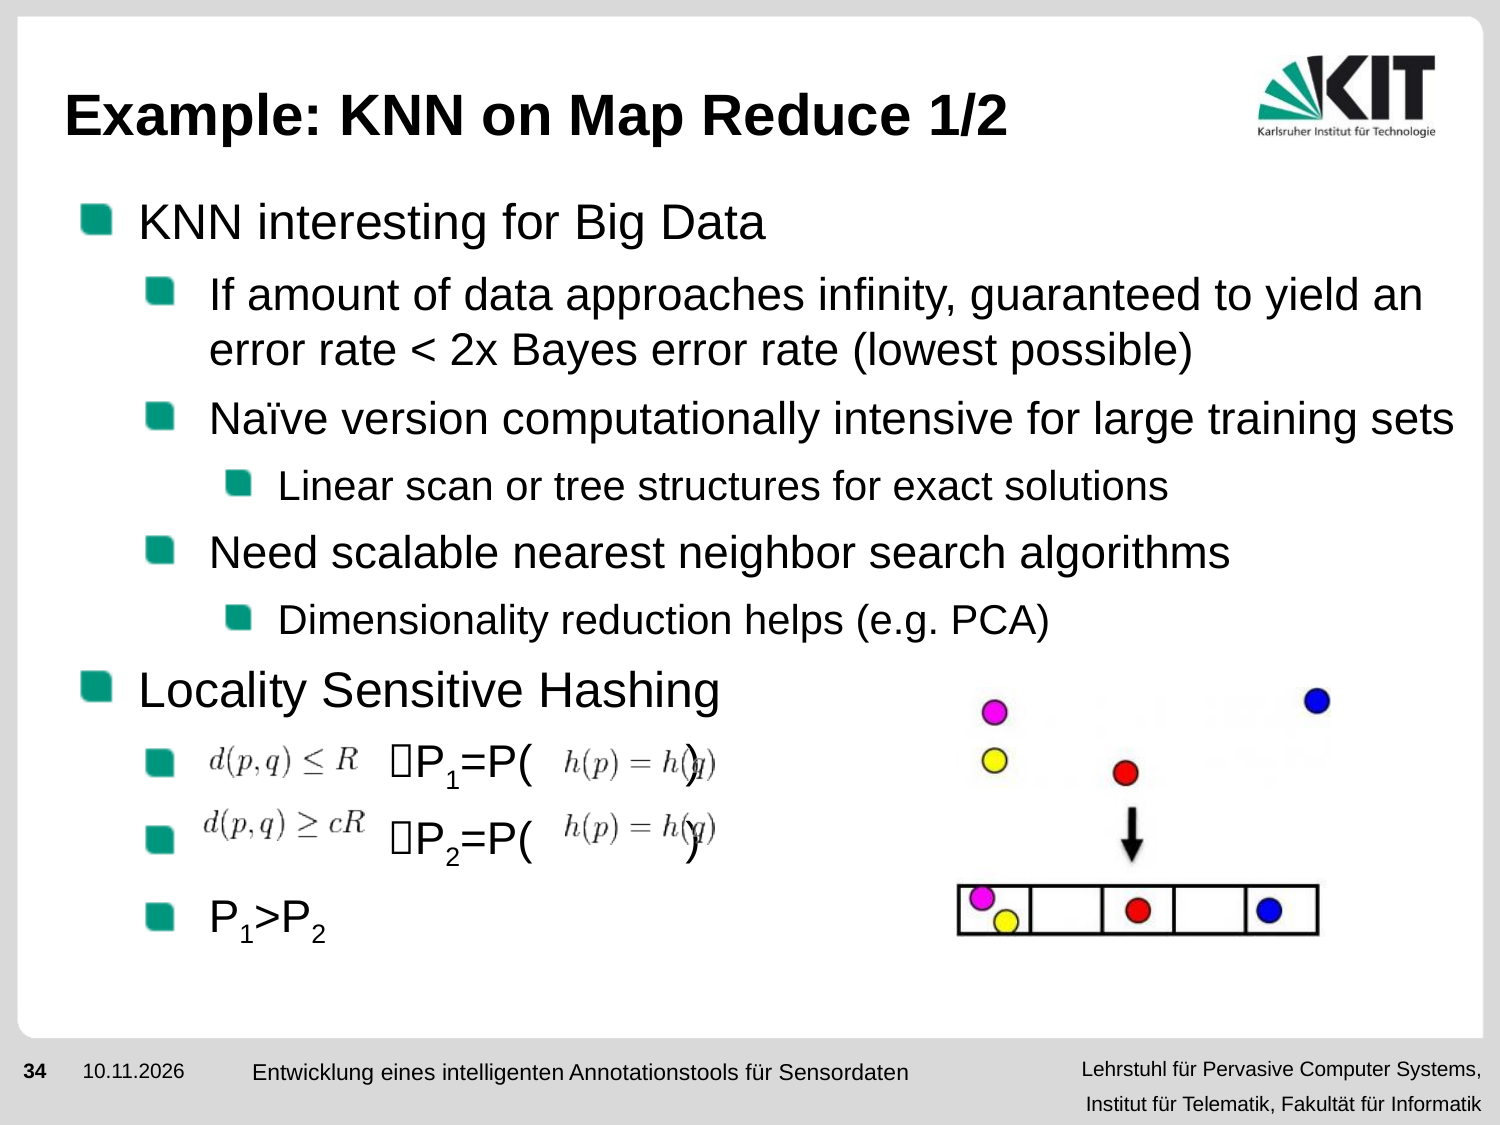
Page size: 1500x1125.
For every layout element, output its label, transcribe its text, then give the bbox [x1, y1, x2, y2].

list KNN interesting for Big Data If amount of data approaches infinity, guaranteed to yield an error rate < 2x Bayes error rate (lowest possible) Naïve version computationally intensive for large training sets Linear scan or tree structures for exact solutions Need scalable nearest neighbor search algorithms Dimensionality reduction helps (e.g. PCA) Locality Sensitive Hashing P1=P( ) P2=P( ) P1>P2 [79, 189, 1500, 969]
picture [564, 811, 716, 845]
title Example: KNN on Map Reduce 1/2 [63, 54, 1199, 148]
picture [202, 807, 365, 841]
picture [209, 744, 358, 778]
picture [144, 400, 177, 433]
picture [0, 0, 1500, 1125]
picture [564, 747, 716, 781]
footer Entwicklung eines intelligenten Annotationstools für Sensordaten [211, 1056, 957, 1117]
picture [144, 824, 177, 857]
picture [144, 901, 177, 934]
picture [144, 275, 177, 308]
picture [224, 603, 254, 633]
picture [224, 468, 254, 499]
picture [956, 687, 1332, 937]
picture [144, 534, 177, 567]
picture [144, 747, 177, 780]
